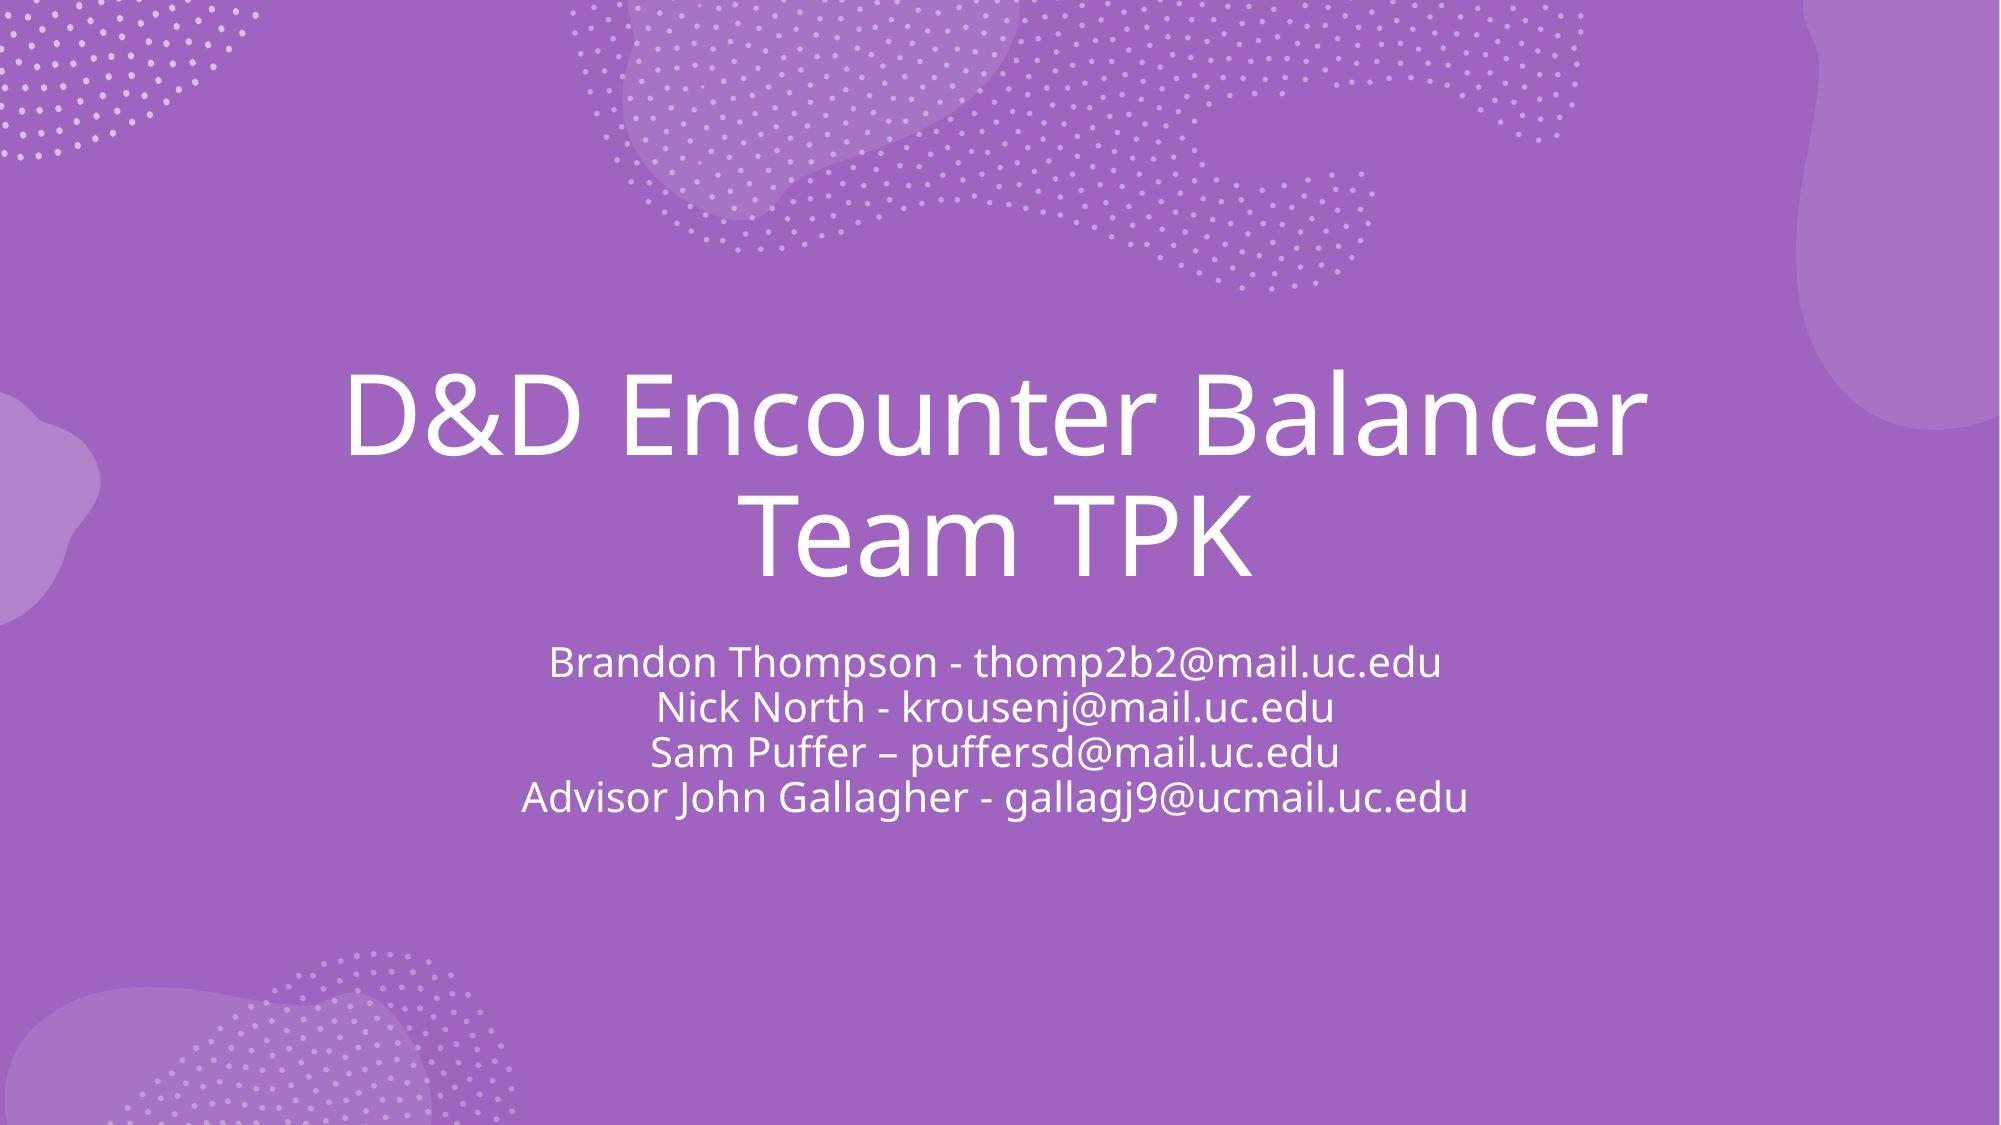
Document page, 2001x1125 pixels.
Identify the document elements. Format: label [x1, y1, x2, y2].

text_box [0, 0, 2000, 1125]
